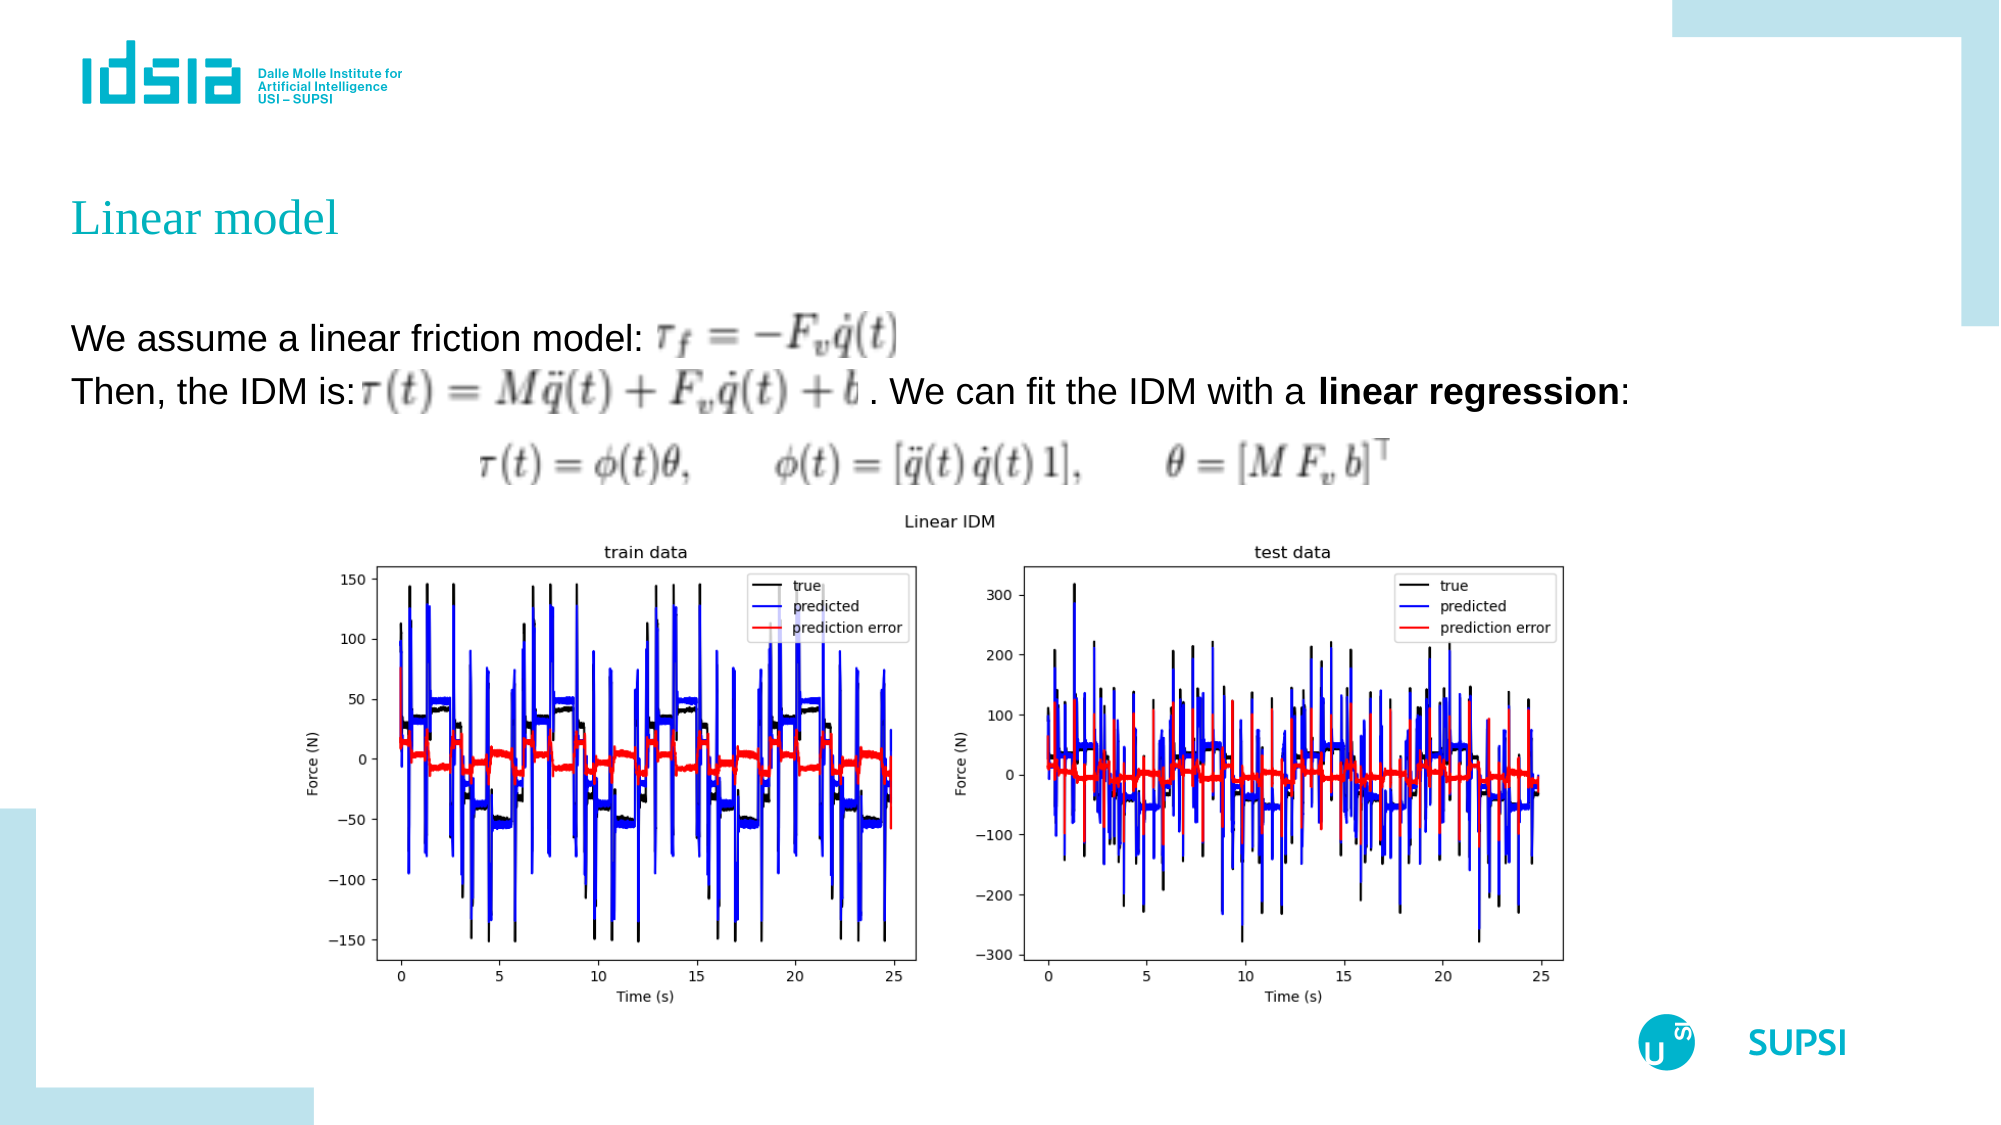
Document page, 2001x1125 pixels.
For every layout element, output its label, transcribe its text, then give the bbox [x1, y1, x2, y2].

list We assume a linear friction model: Then, the IDM is: . We can fit the IDM with a linear regression: [70, 314, 1930, 1024]
title Linear model [70, 184, 1930, 303]
picture [0, 0, 1999, 1125]
